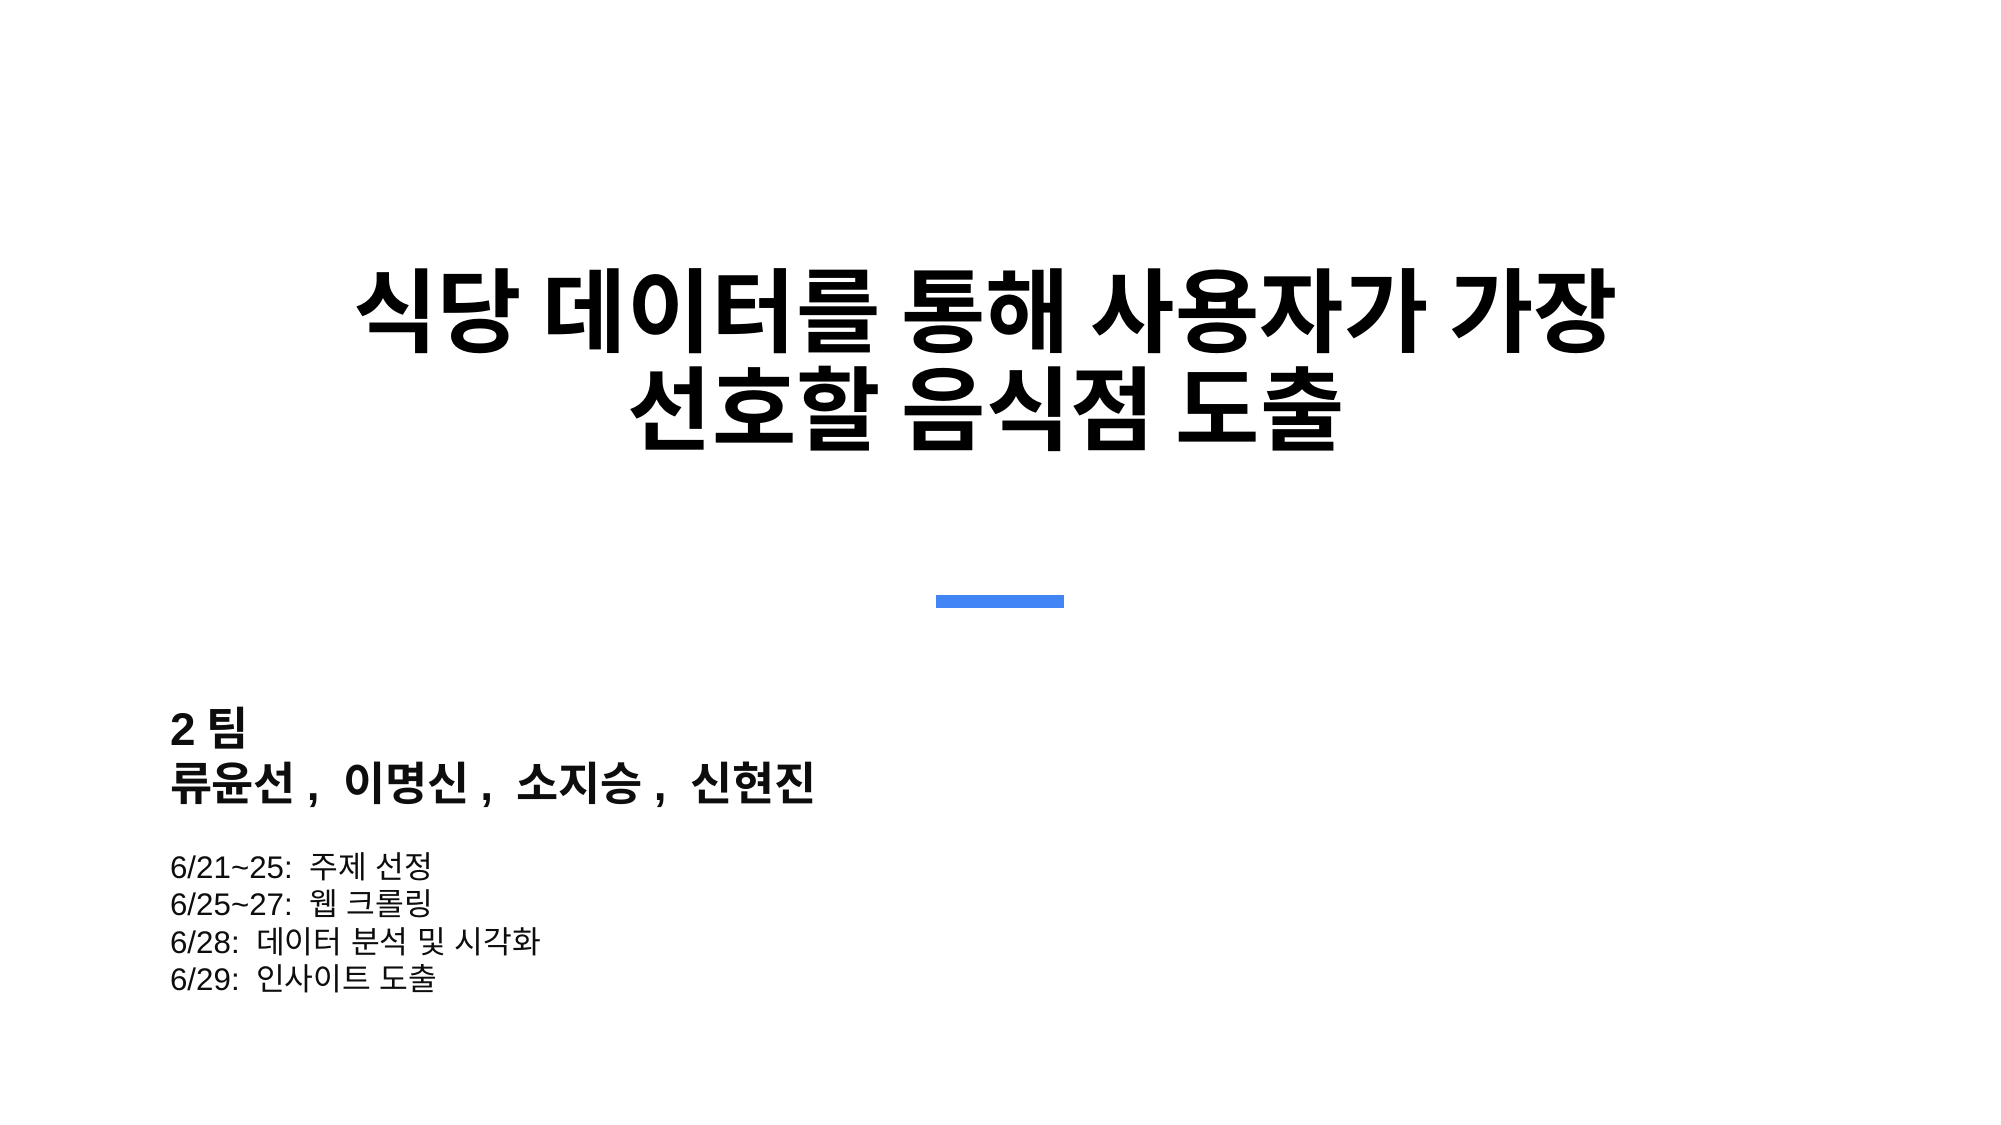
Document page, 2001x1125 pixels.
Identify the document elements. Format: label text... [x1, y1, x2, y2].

title 식당 데이터를 통해 사용자가 가장 선호할 음식점 도출 [296, 215, 1677, 472]
text_box 2팀 류윤선, 이명신, 소지승, 신현진 6/21~25: 주제 선정 6/25~27: 웹 크롤링 6/28: 데이터 분석 및 시각화 6/29: 인사이트 도출 [155, 691, 1497, 1005]
